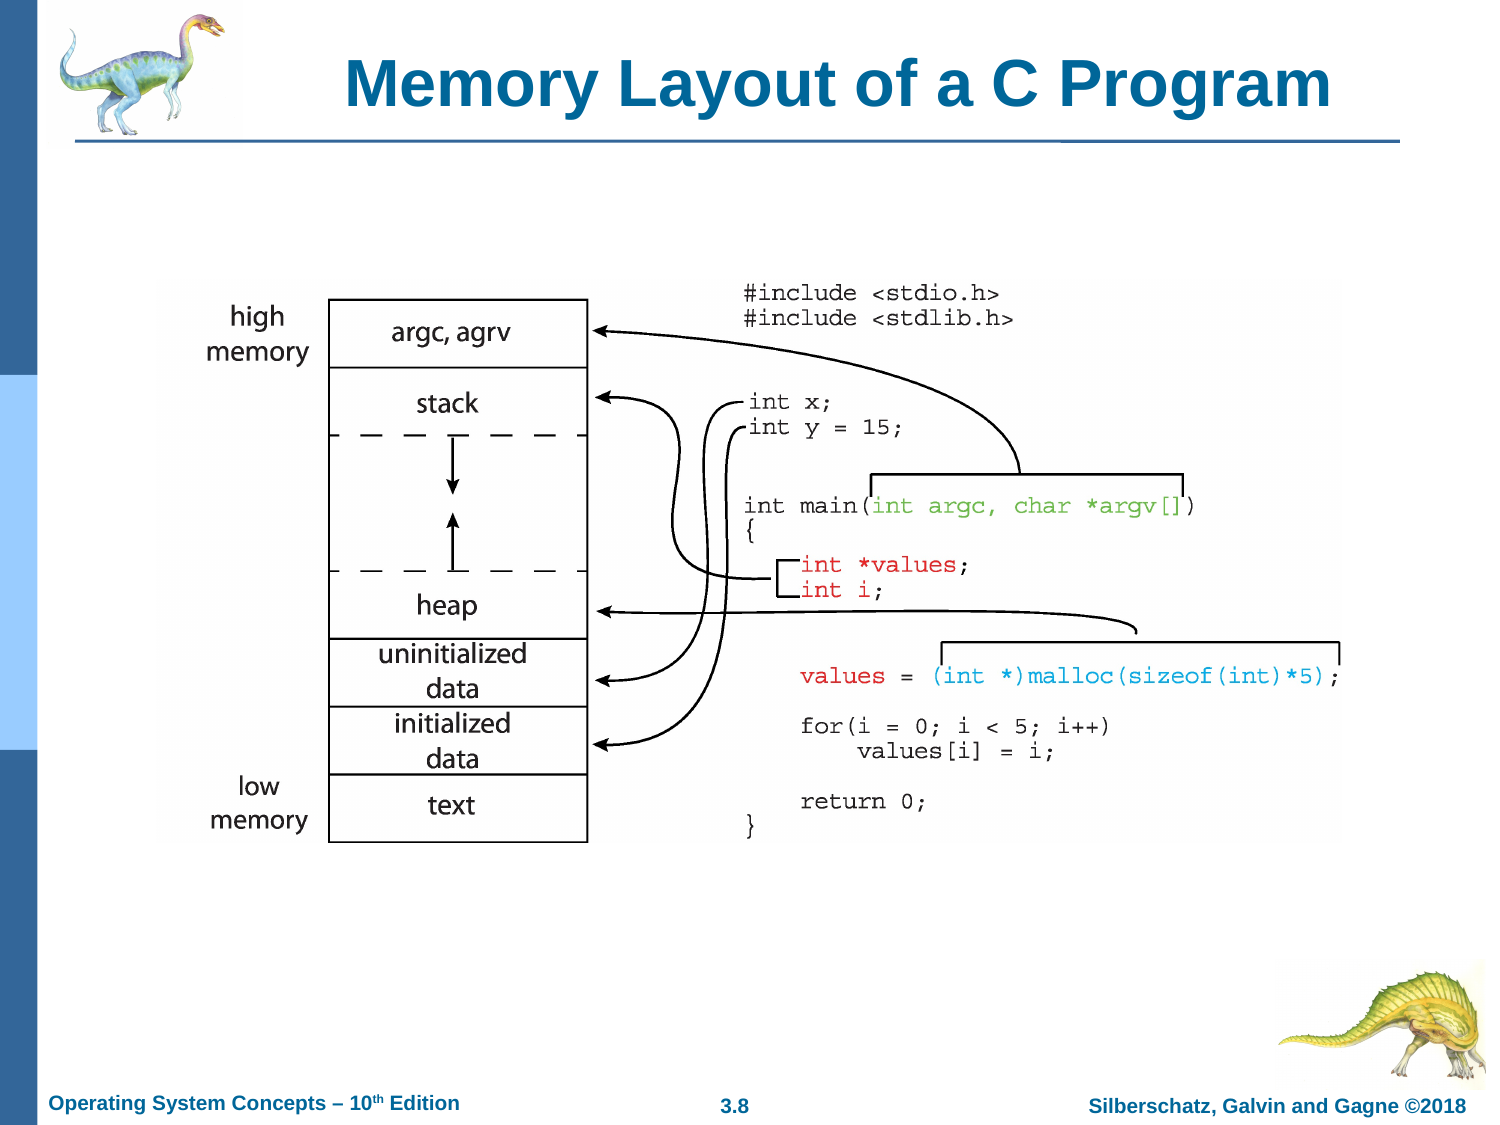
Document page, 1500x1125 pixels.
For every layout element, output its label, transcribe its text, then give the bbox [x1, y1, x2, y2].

picture [46, 0, 243, 149]
picture [1275, 959, 1486, 1090]
picture [155, 278, 1343, 843]
title Memory Layout of a C Program [176, 32, 1500, 127]
